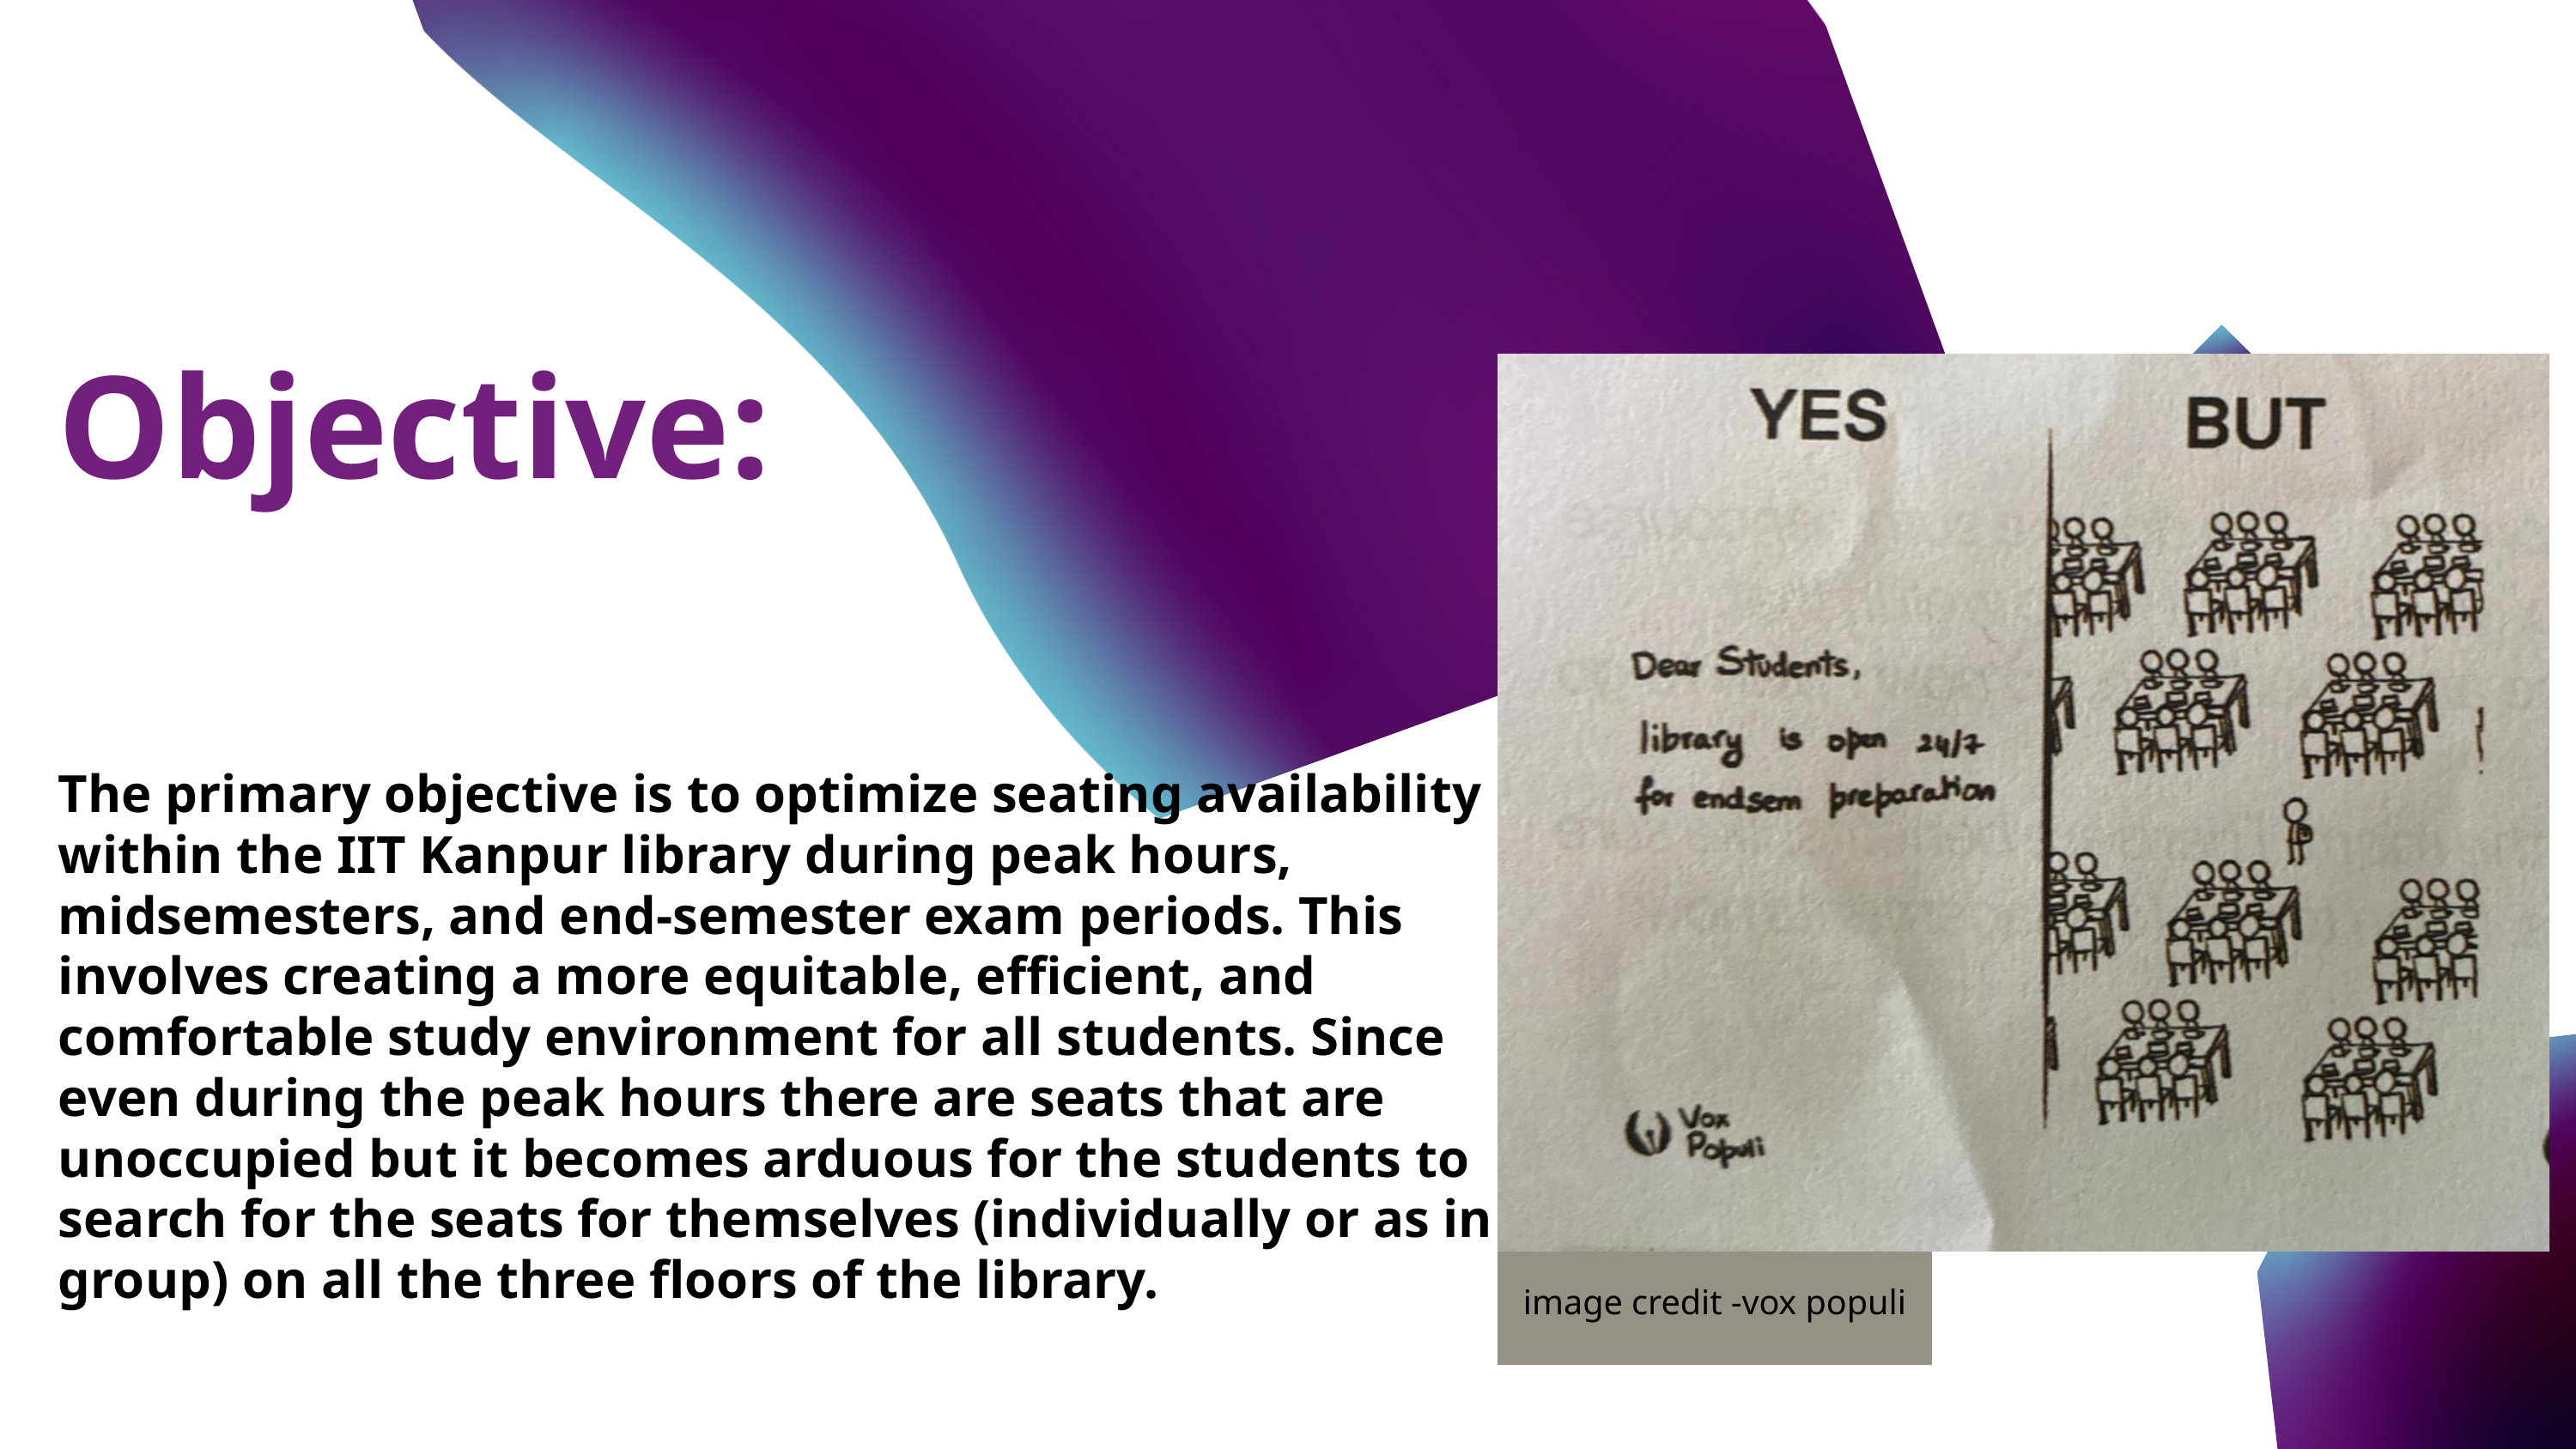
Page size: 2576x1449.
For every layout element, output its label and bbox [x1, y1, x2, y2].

text_box [2254, 1034, 2576, 1449]
text_box [2192, 324, 2251, 354]
text_box [1503, 354, 2550, 1252]
text_box [1497, 1251, 1933, 1365]
text_box [412, 0, 1946, 354]
text_box [58, 324, 1498, 1341]
